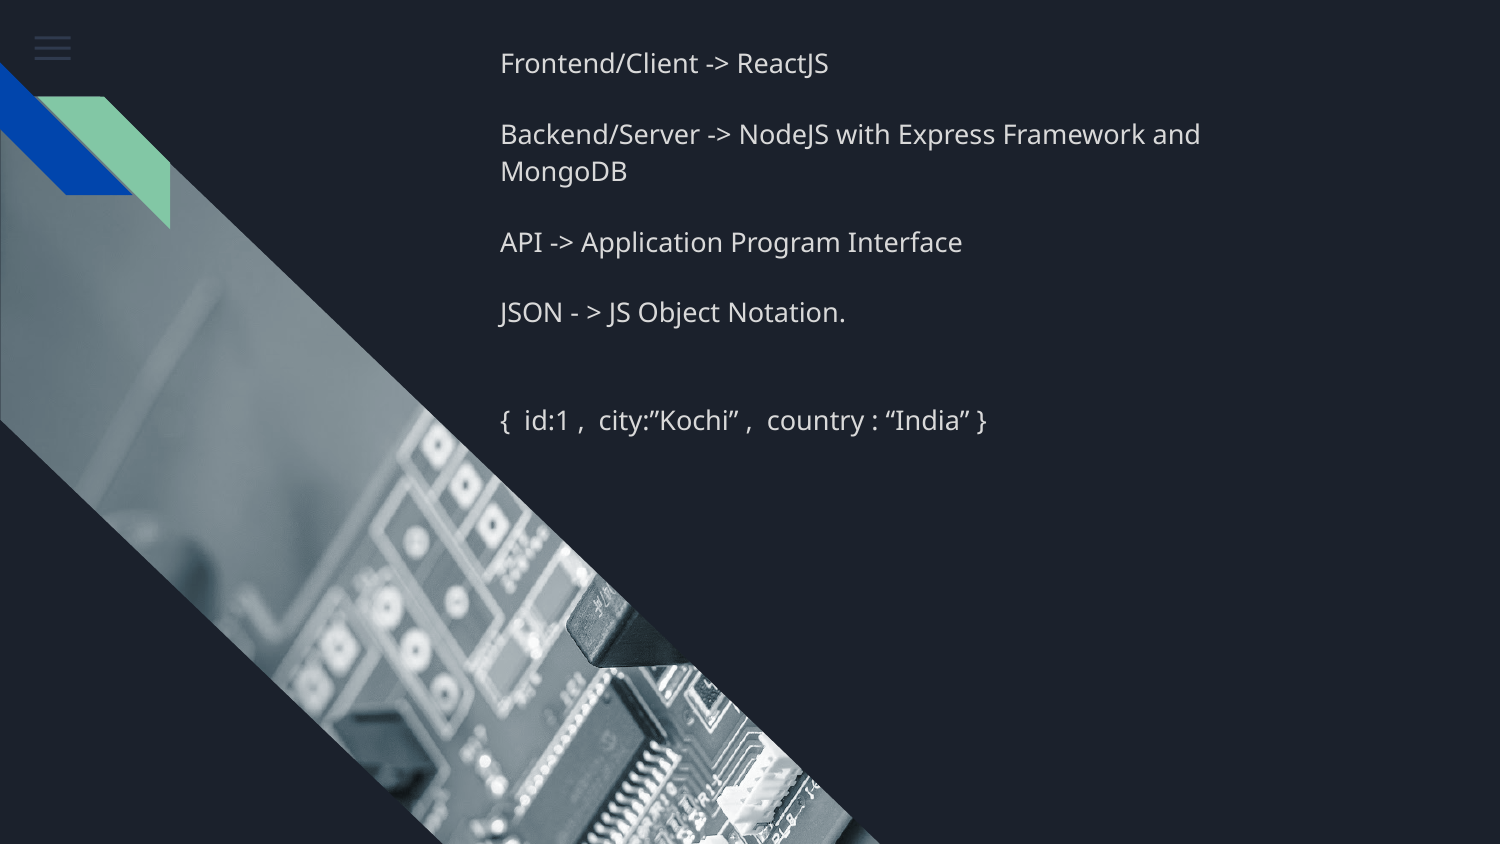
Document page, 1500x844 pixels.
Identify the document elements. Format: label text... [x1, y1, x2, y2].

picture [0, 97, 880, 844]
list Frontend/Client -> ReactJS Backend/Server -> NodeJS with Express Framework and MongoDB API -> Application Program Interface JSON - > JS Object Notation. { id:1 , city:”Kochi” , country : “India” } [485, 26, 1317, 650]
